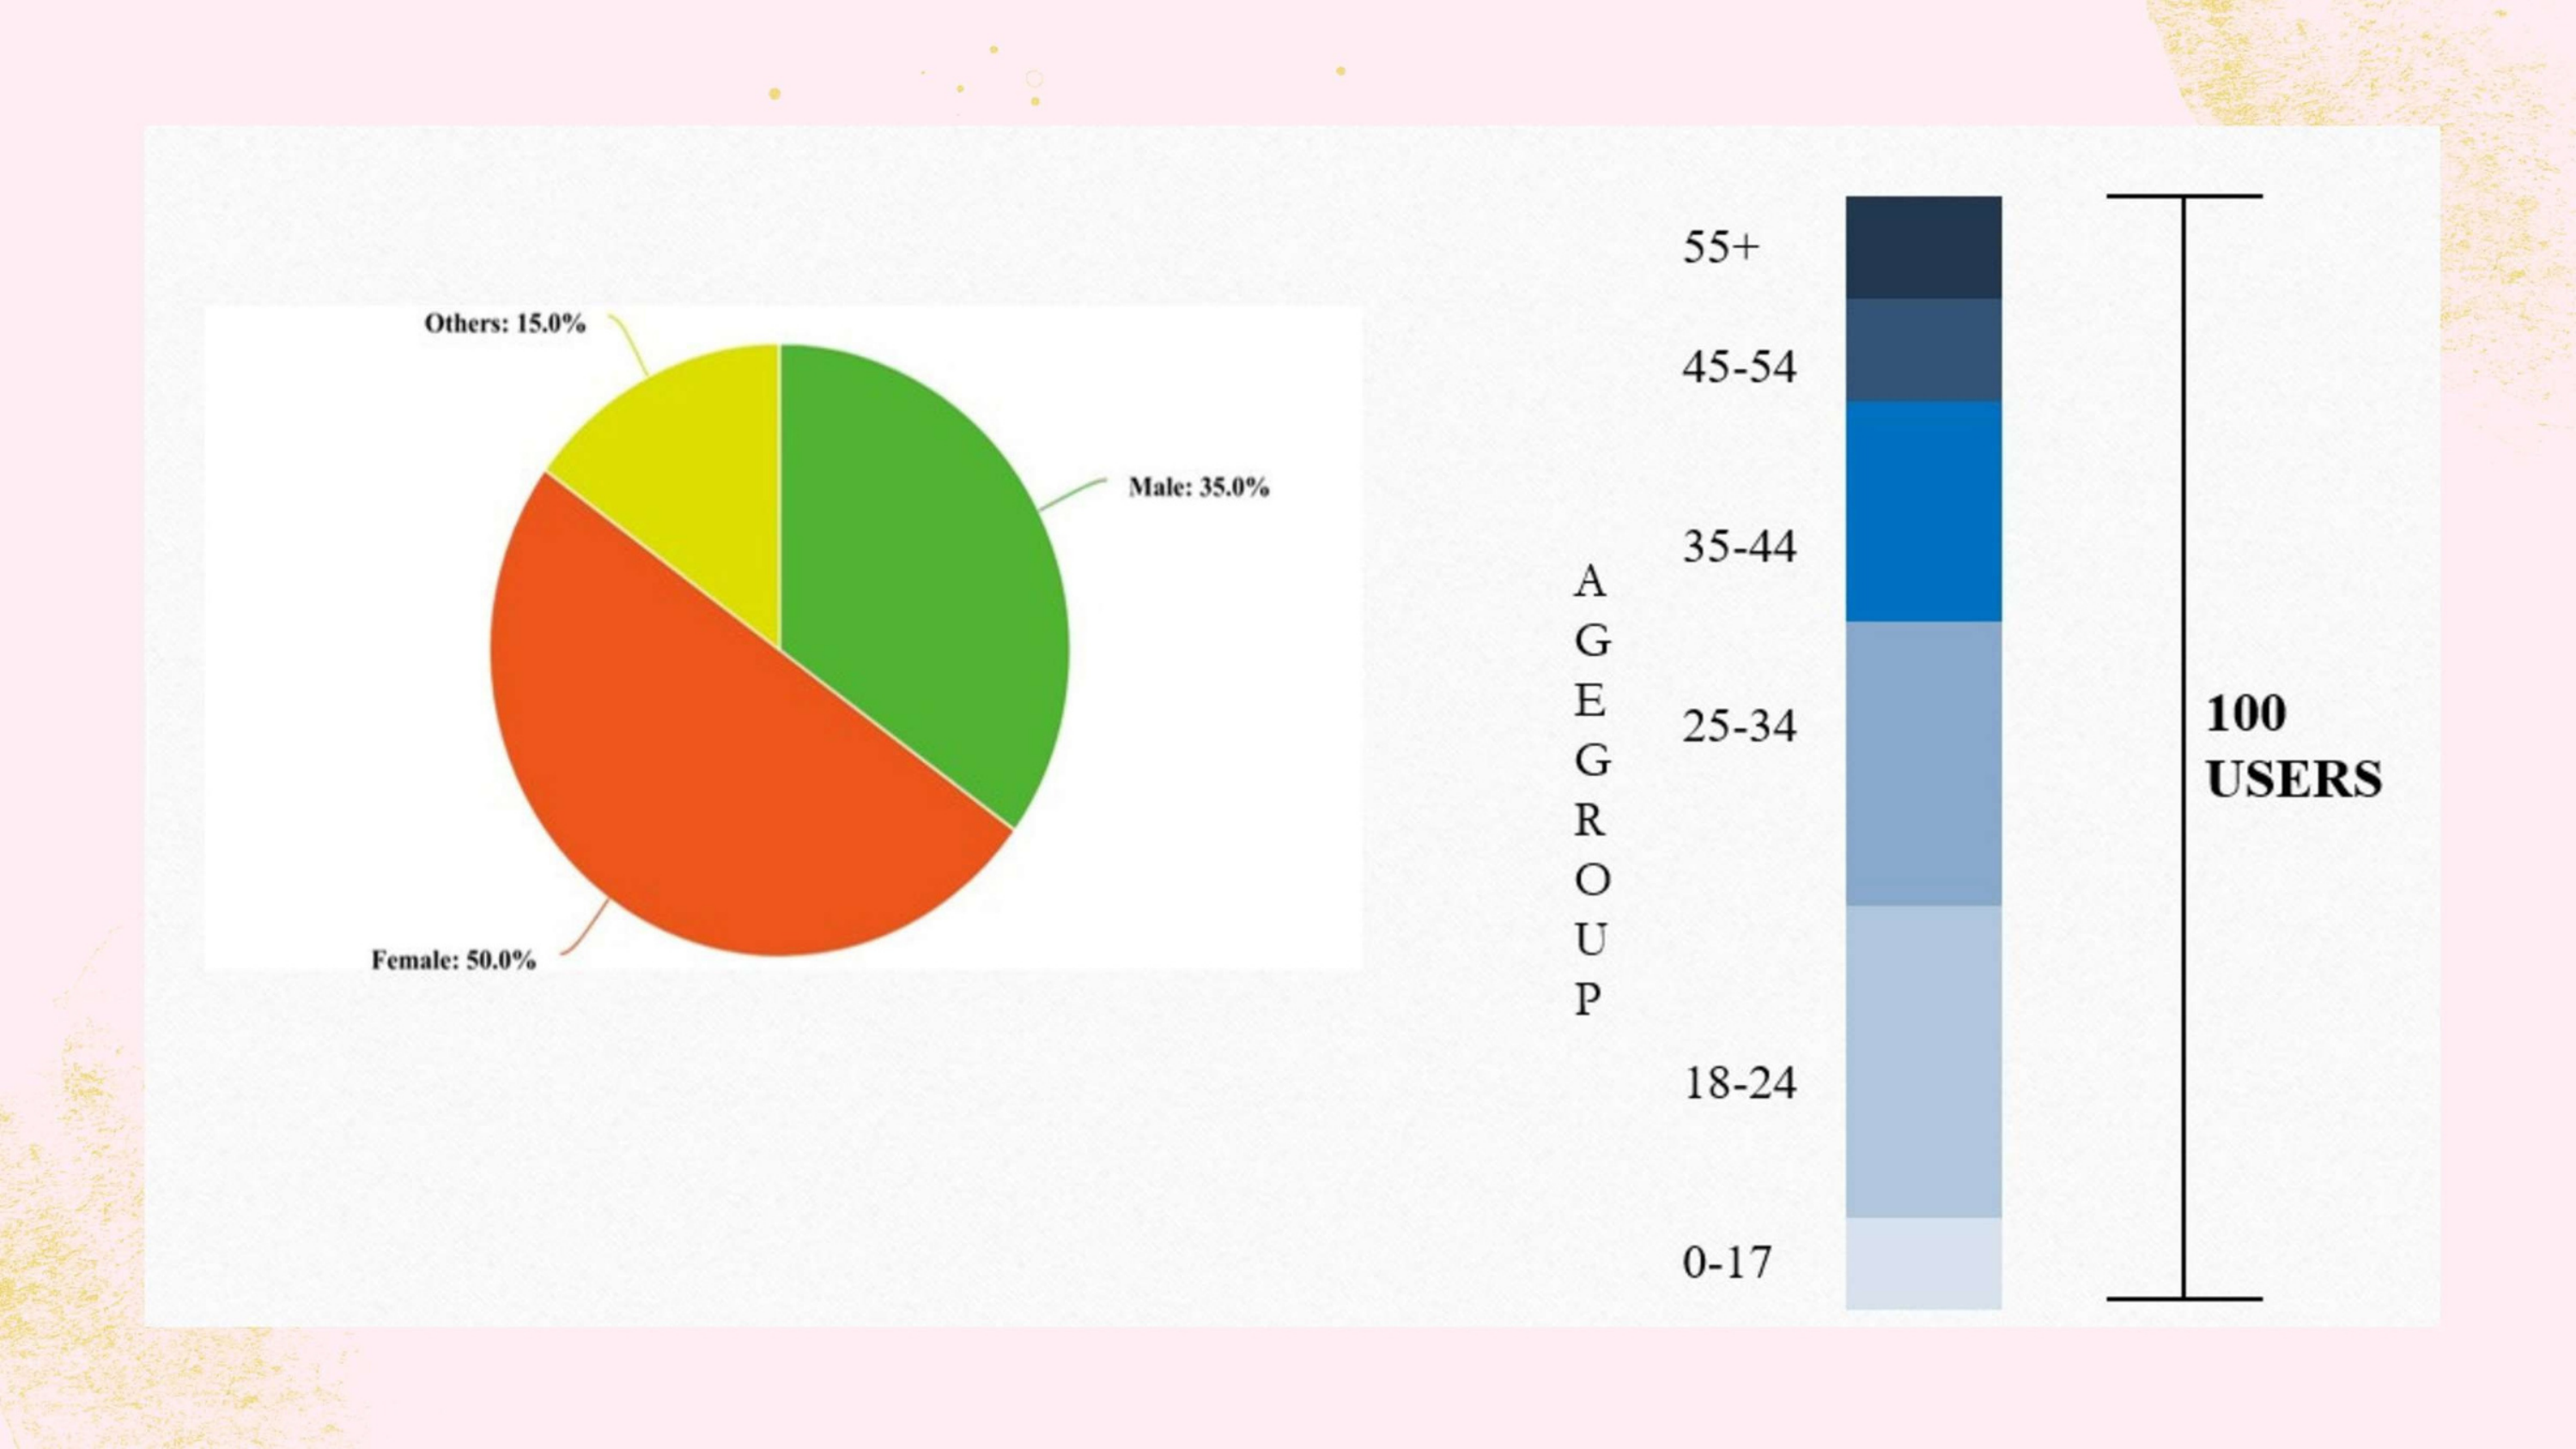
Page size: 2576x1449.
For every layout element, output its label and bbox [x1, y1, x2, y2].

text_box [0, 0, 2576, 1449]
